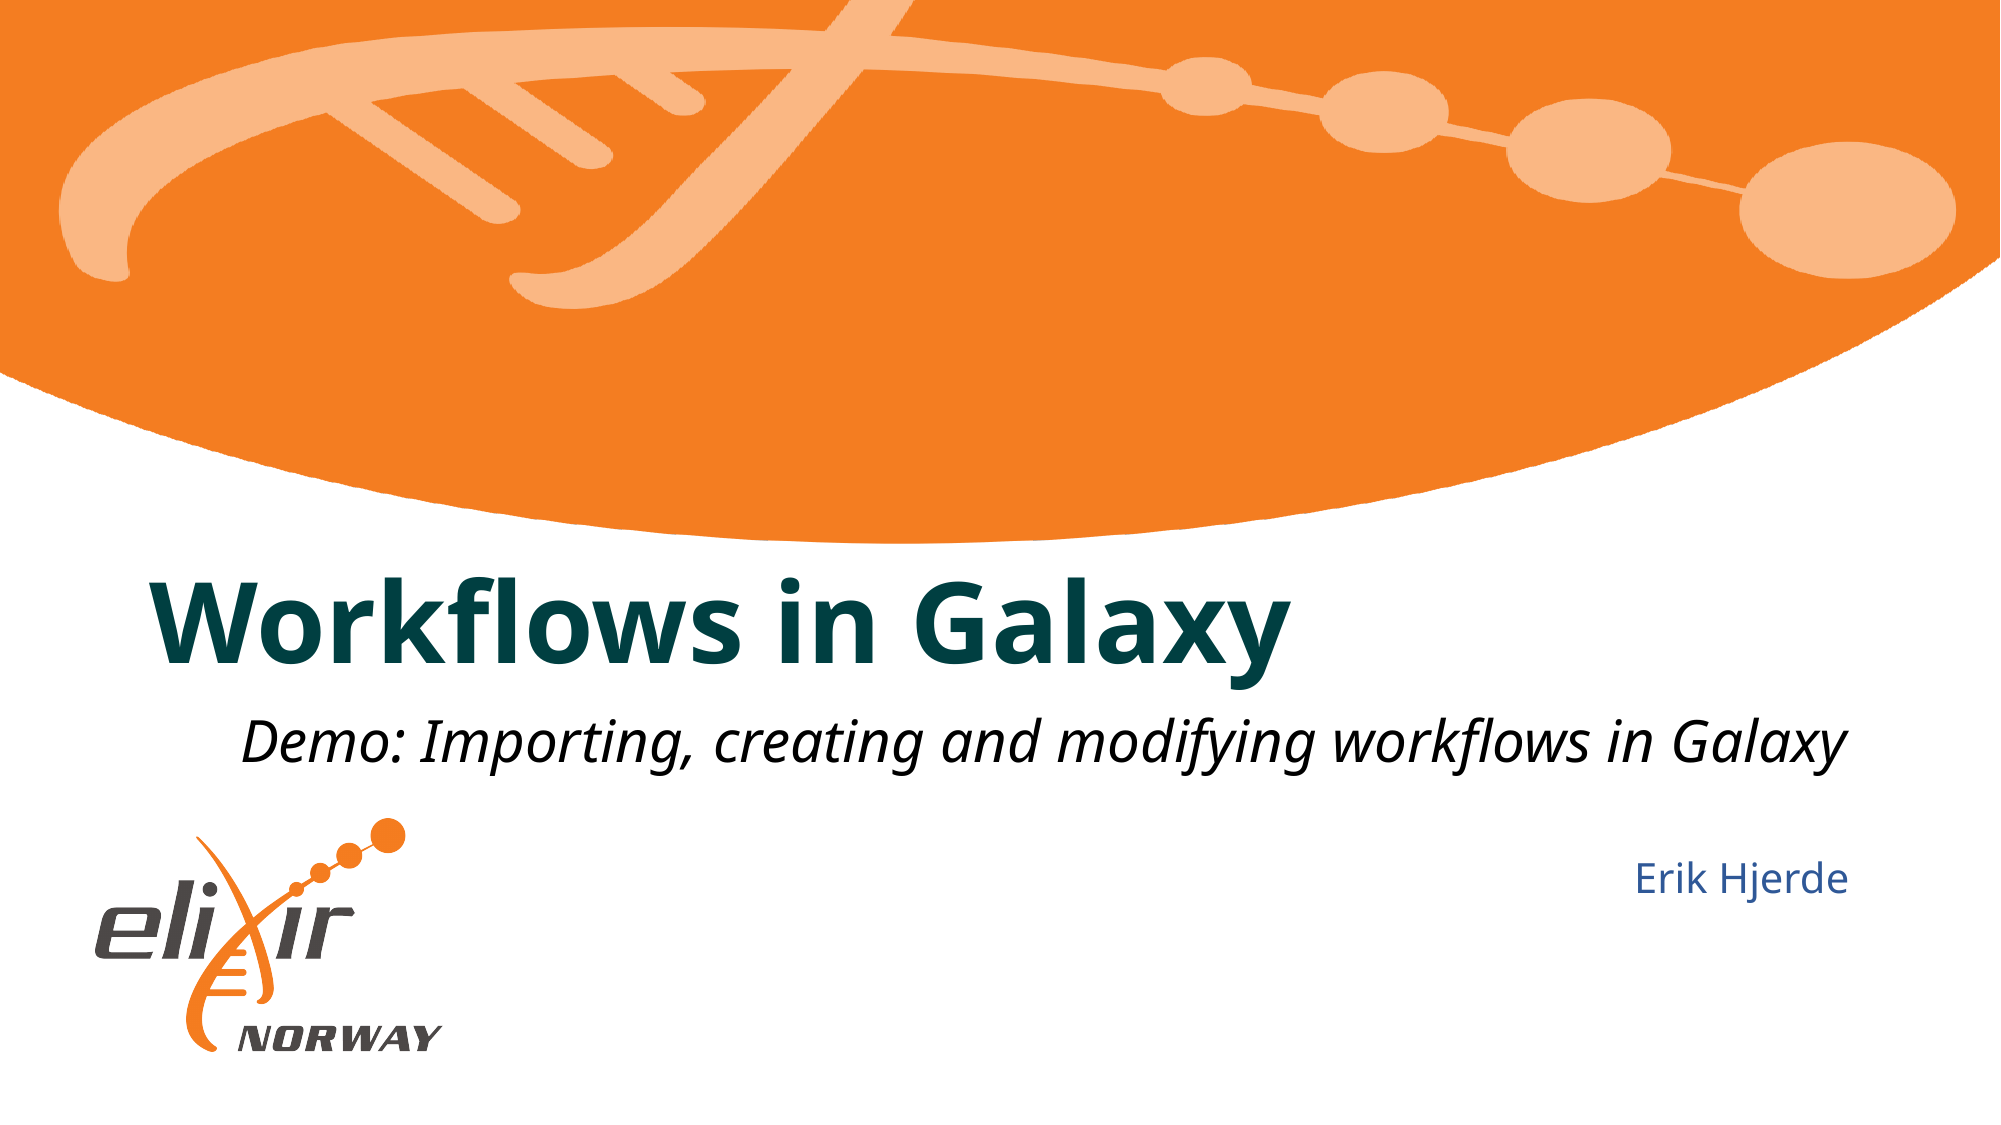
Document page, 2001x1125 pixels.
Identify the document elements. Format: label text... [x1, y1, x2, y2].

list Erik Hjerde [1109, 851, 1850, 1046]
subtitle Demo: Importing, creating and modifying workflows in Galaxy [149, 704, 1847, 852]
title Workflows in Galaxy [149, 550, 1850, 693]
picture [95, 818, 443, 1052]
